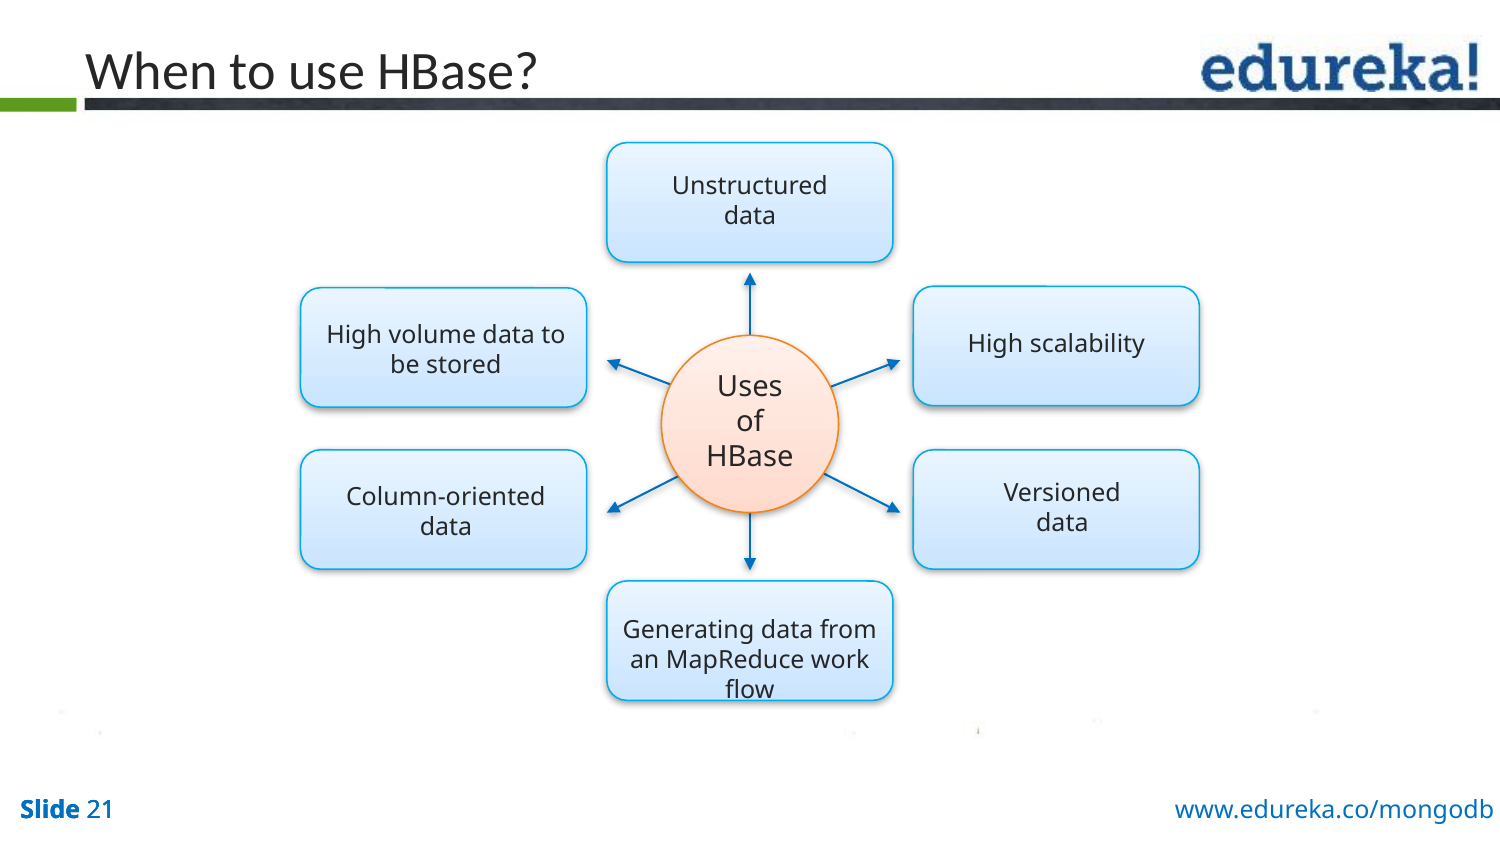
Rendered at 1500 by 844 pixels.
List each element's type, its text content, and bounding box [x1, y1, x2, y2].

picture [0, 0, 1500, 844]
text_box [300, 142, 1200, 701]
text_box When to use HBase? [71, 27, 1219, 108]
